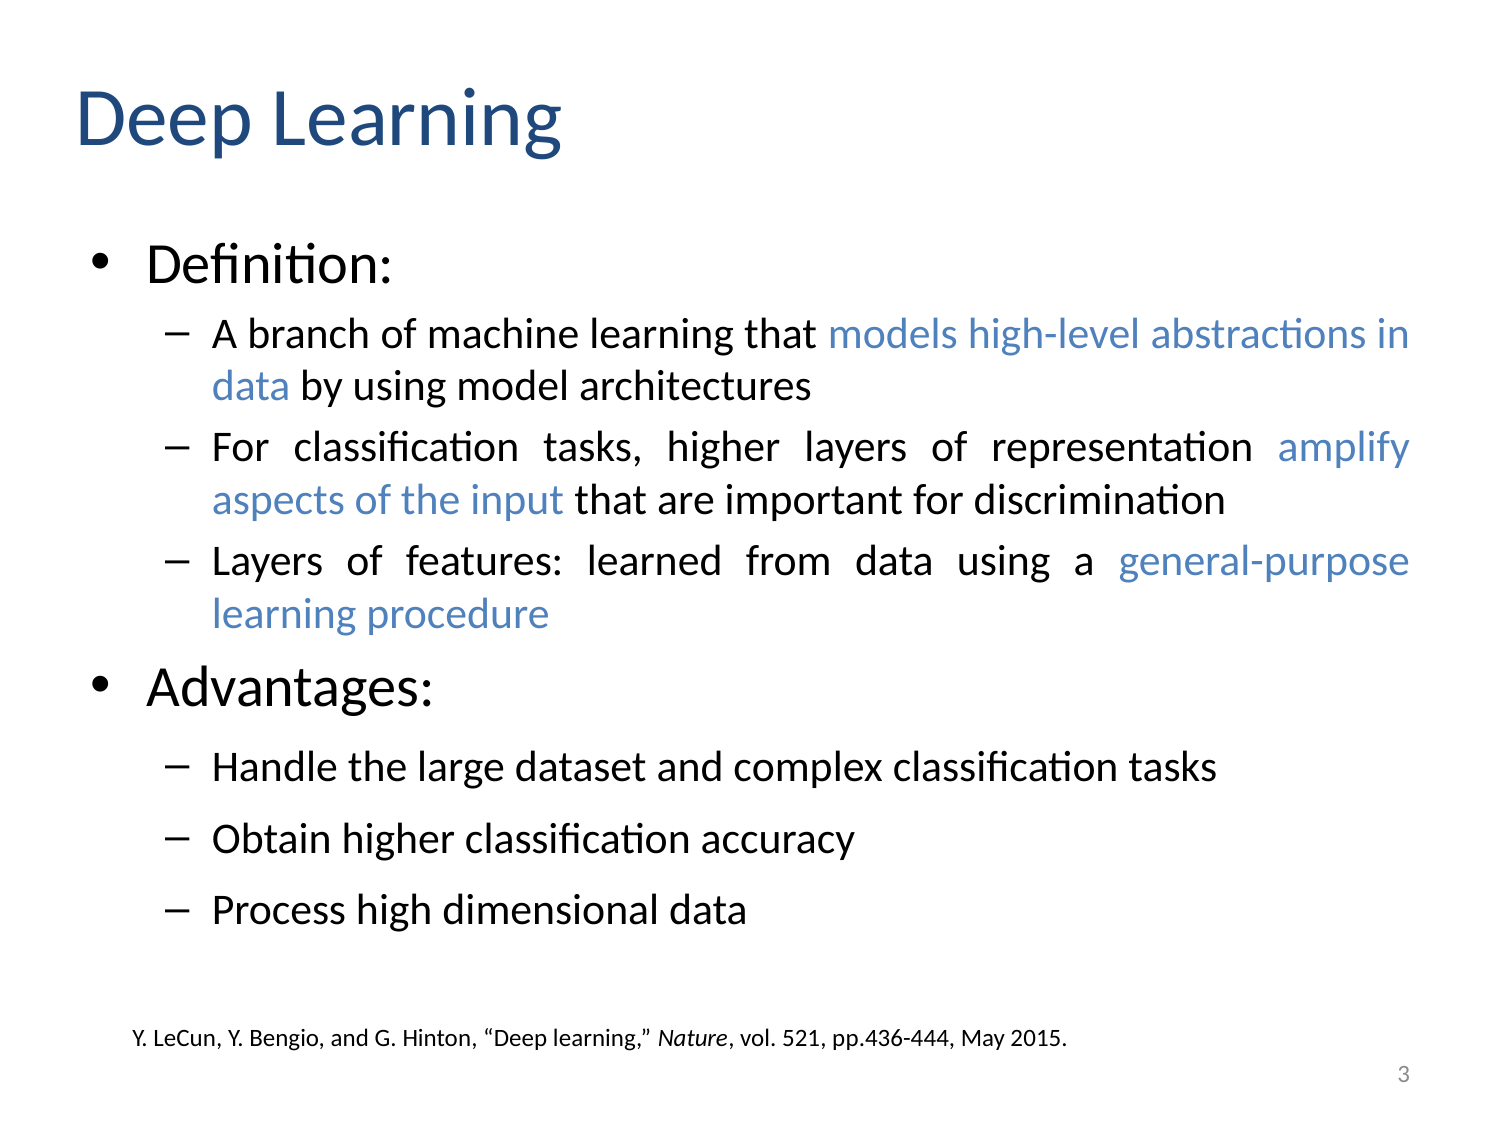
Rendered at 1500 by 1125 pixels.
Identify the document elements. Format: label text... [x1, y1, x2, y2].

list Definition: A branch of machine learning that models high-level abstractions in data by using model architectures For classification tasks, higher layers of representation amplify aspects of the input that are important for discrimination Layers of features: learned from data using a general-purpose learning procedure Advantages: Handle the large dataset and complex classification tasks Obtain higher classification accuracy Process high dimensional data [75, 218, 1425, 986]
text_box Deep Learning [74, 75, 1425, 263]
slide_number 3 [1074, 1042, 1425, 1103]
text_box Y. LeCun, Y. Bengio, and G. Hinton, “Deep learning,” Nature, vol. 521, pp.436-444, May 2015. [117, 1014, 1327, 1060]
